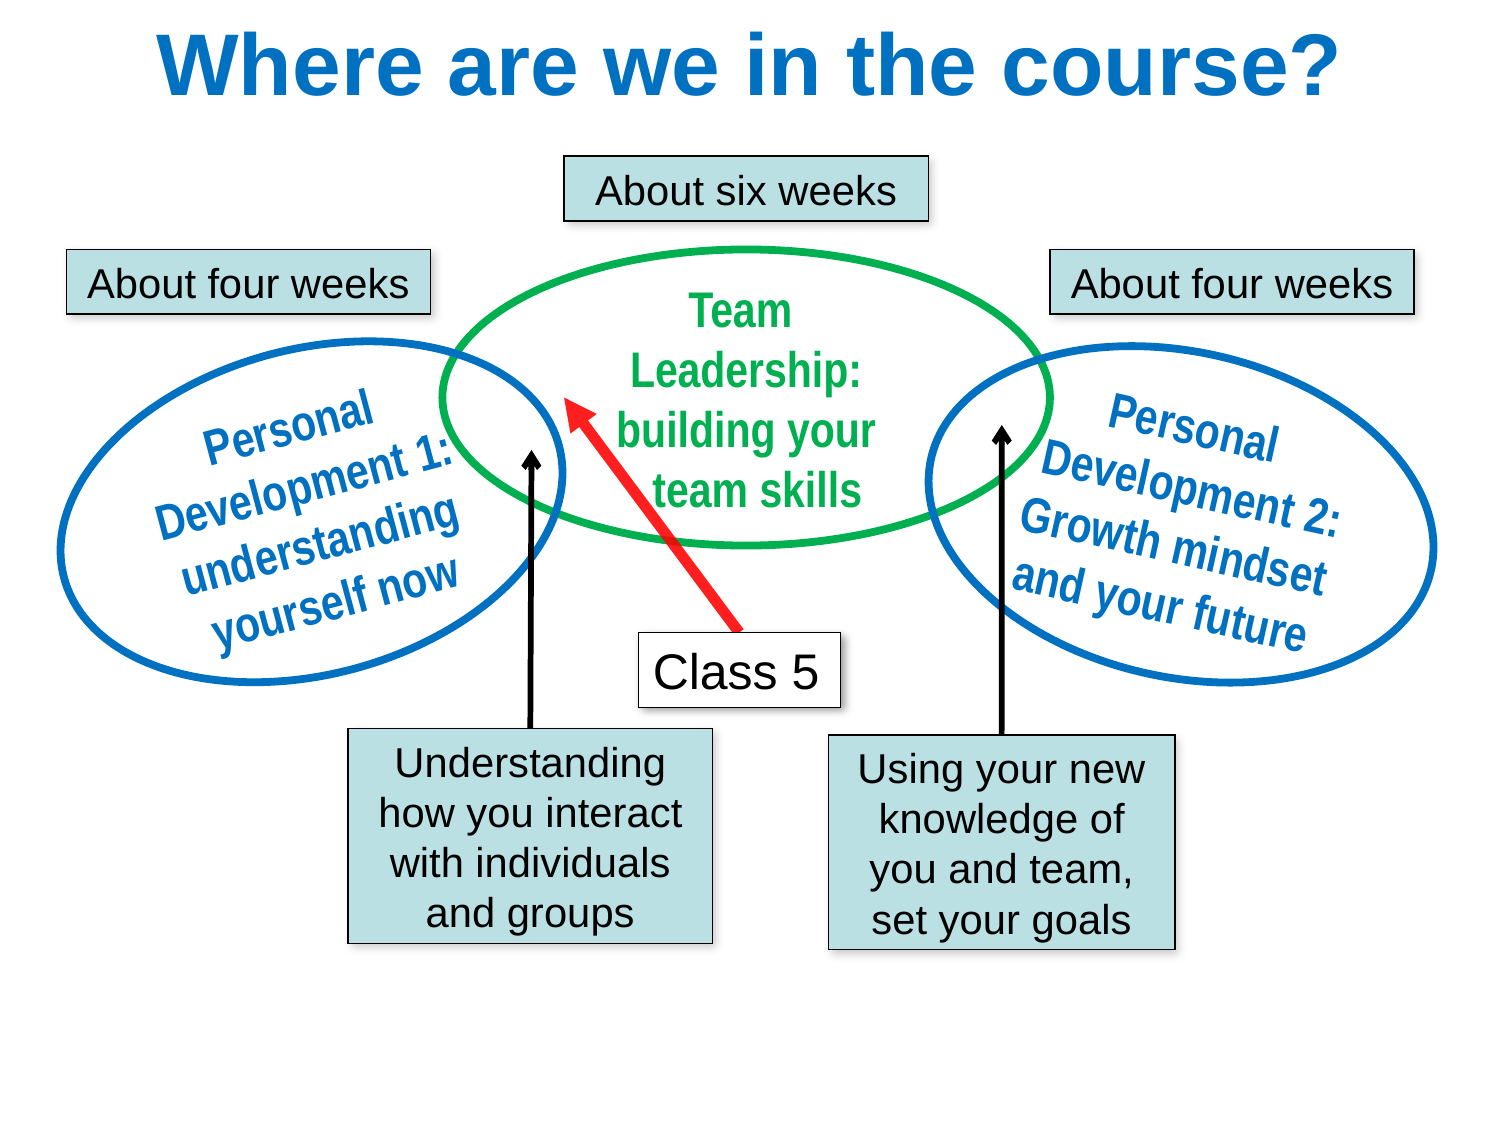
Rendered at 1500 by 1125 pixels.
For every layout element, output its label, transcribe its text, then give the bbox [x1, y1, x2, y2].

text_box Personal Development 1: understanding yourself now [58, 339, 558, 685]
text_box About four weeks [1050, 249, 1415, 315]
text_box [347, 449, 713, 946]
text_box Team Leadership: building your team skills [455, 247, 1041, 433]
text_box About six weeks [564, 156, 929, 221]
text_box About four weeks [66, 249, 431, 315]
text_box Personal Development 2: Growth mindset and your future [943, 344, 1436, 685]
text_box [563, 397, 841, 709]
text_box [828, 424, 1176, 953]
text_box Where are we in the course? [0, 0, 1500, 150]
